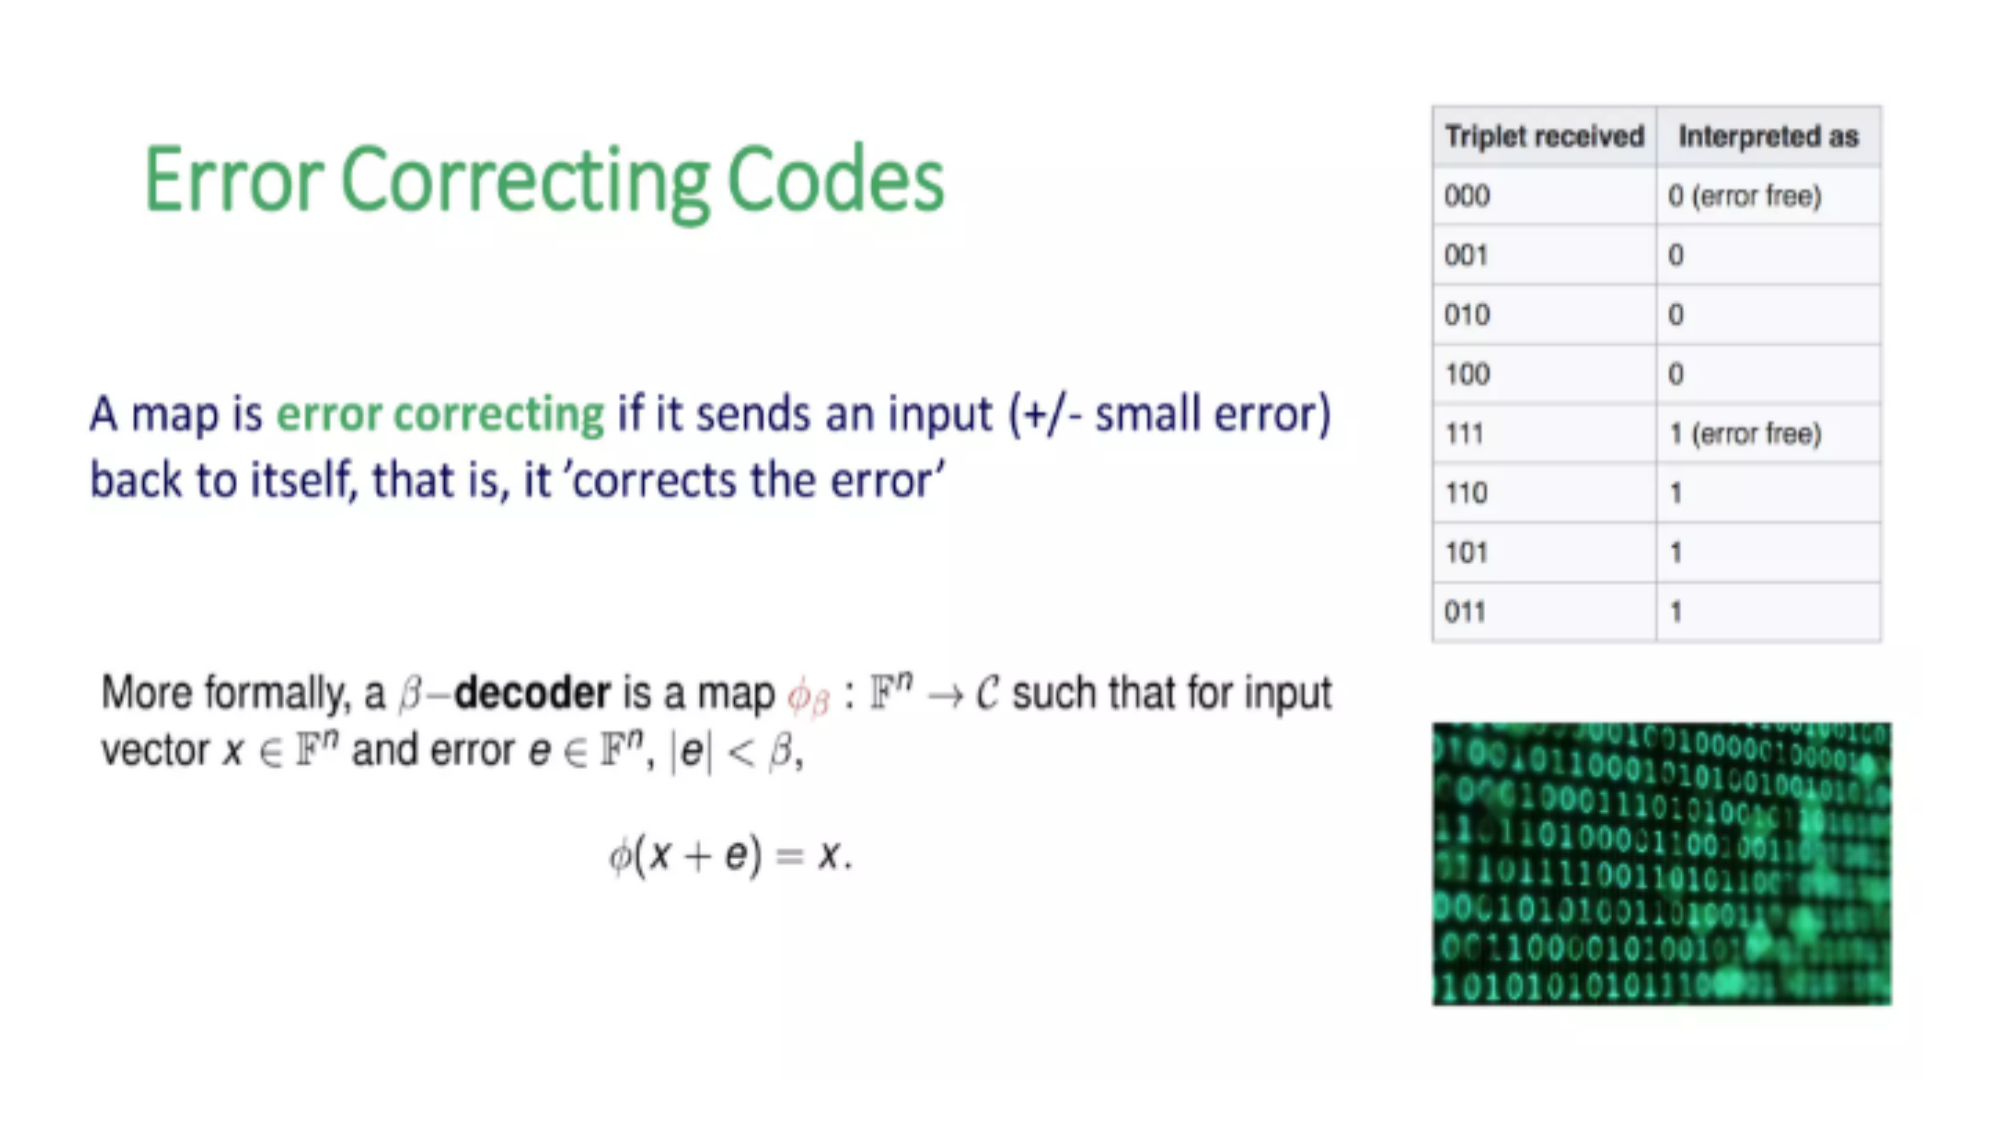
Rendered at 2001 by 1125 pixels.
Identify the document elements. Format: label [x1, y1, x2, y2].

picture [52, 61, 1924, 1079]
